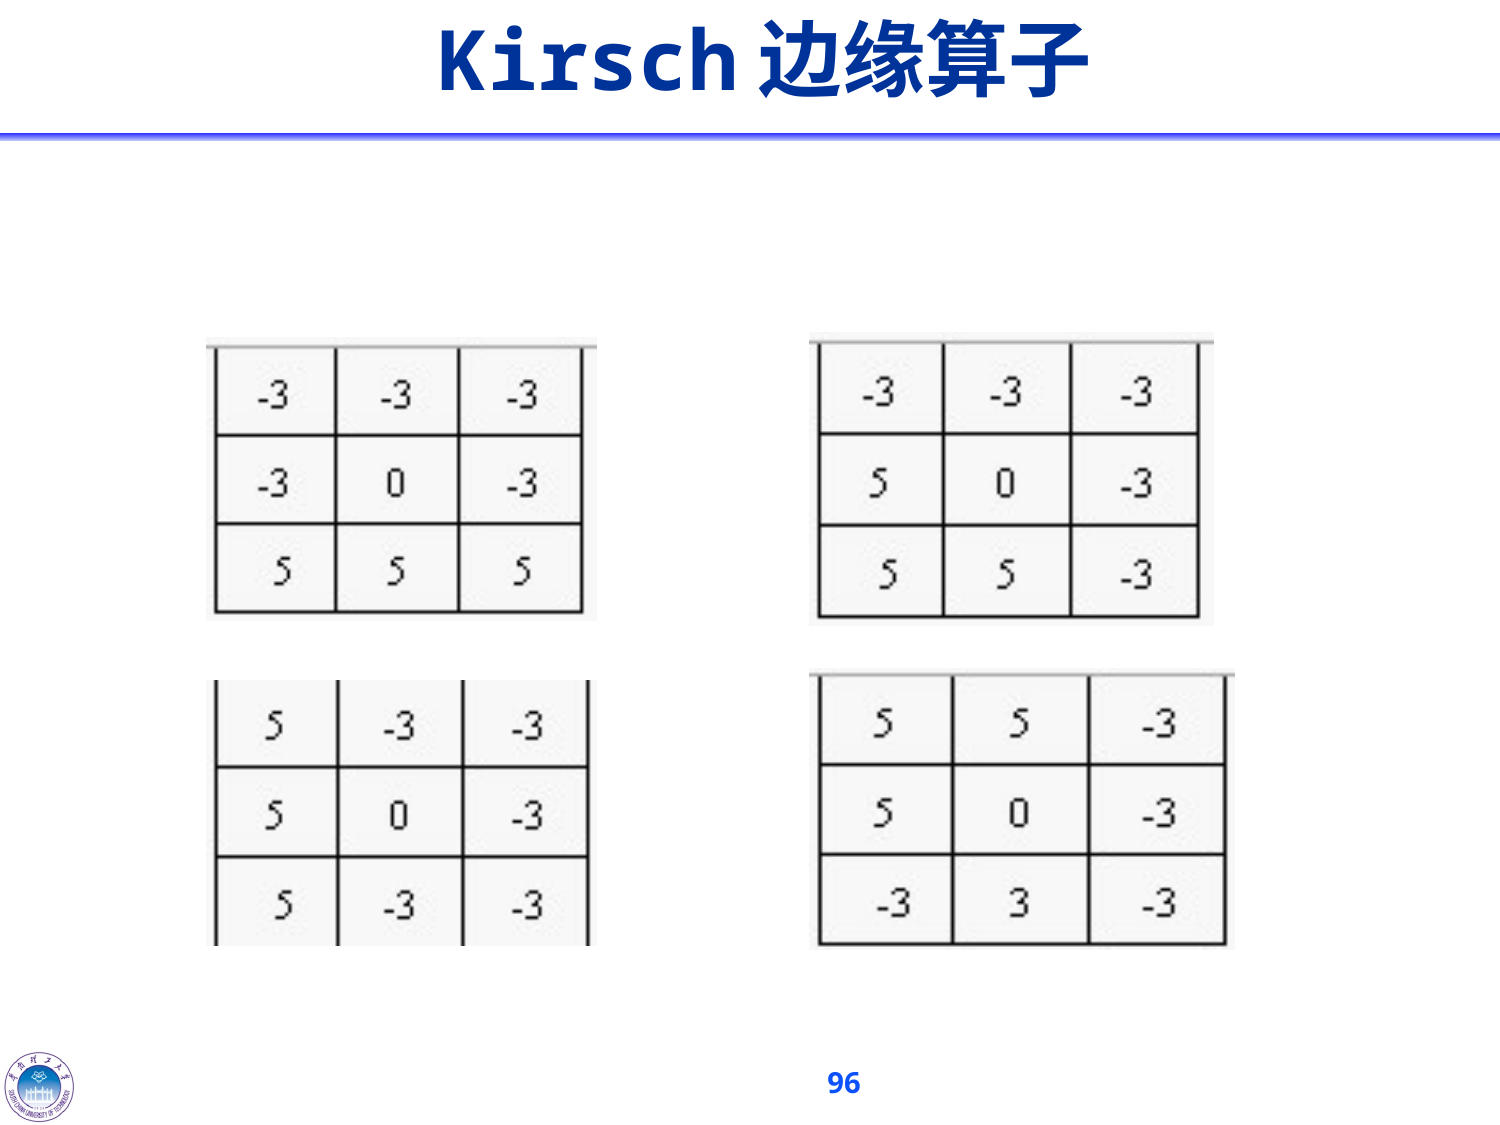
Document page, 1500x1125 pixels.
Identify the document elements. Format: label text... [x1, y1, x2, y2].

picture [3, 1051, 75, 1123]
picture [206, 337, 597, 622]
picture [808, 668, 1235, 950]
picture [206, 680, 597, 947]
picture [808, 332, 1214, 627]
title Kirsch边缘算子 [0, 9, 1500, 117]
